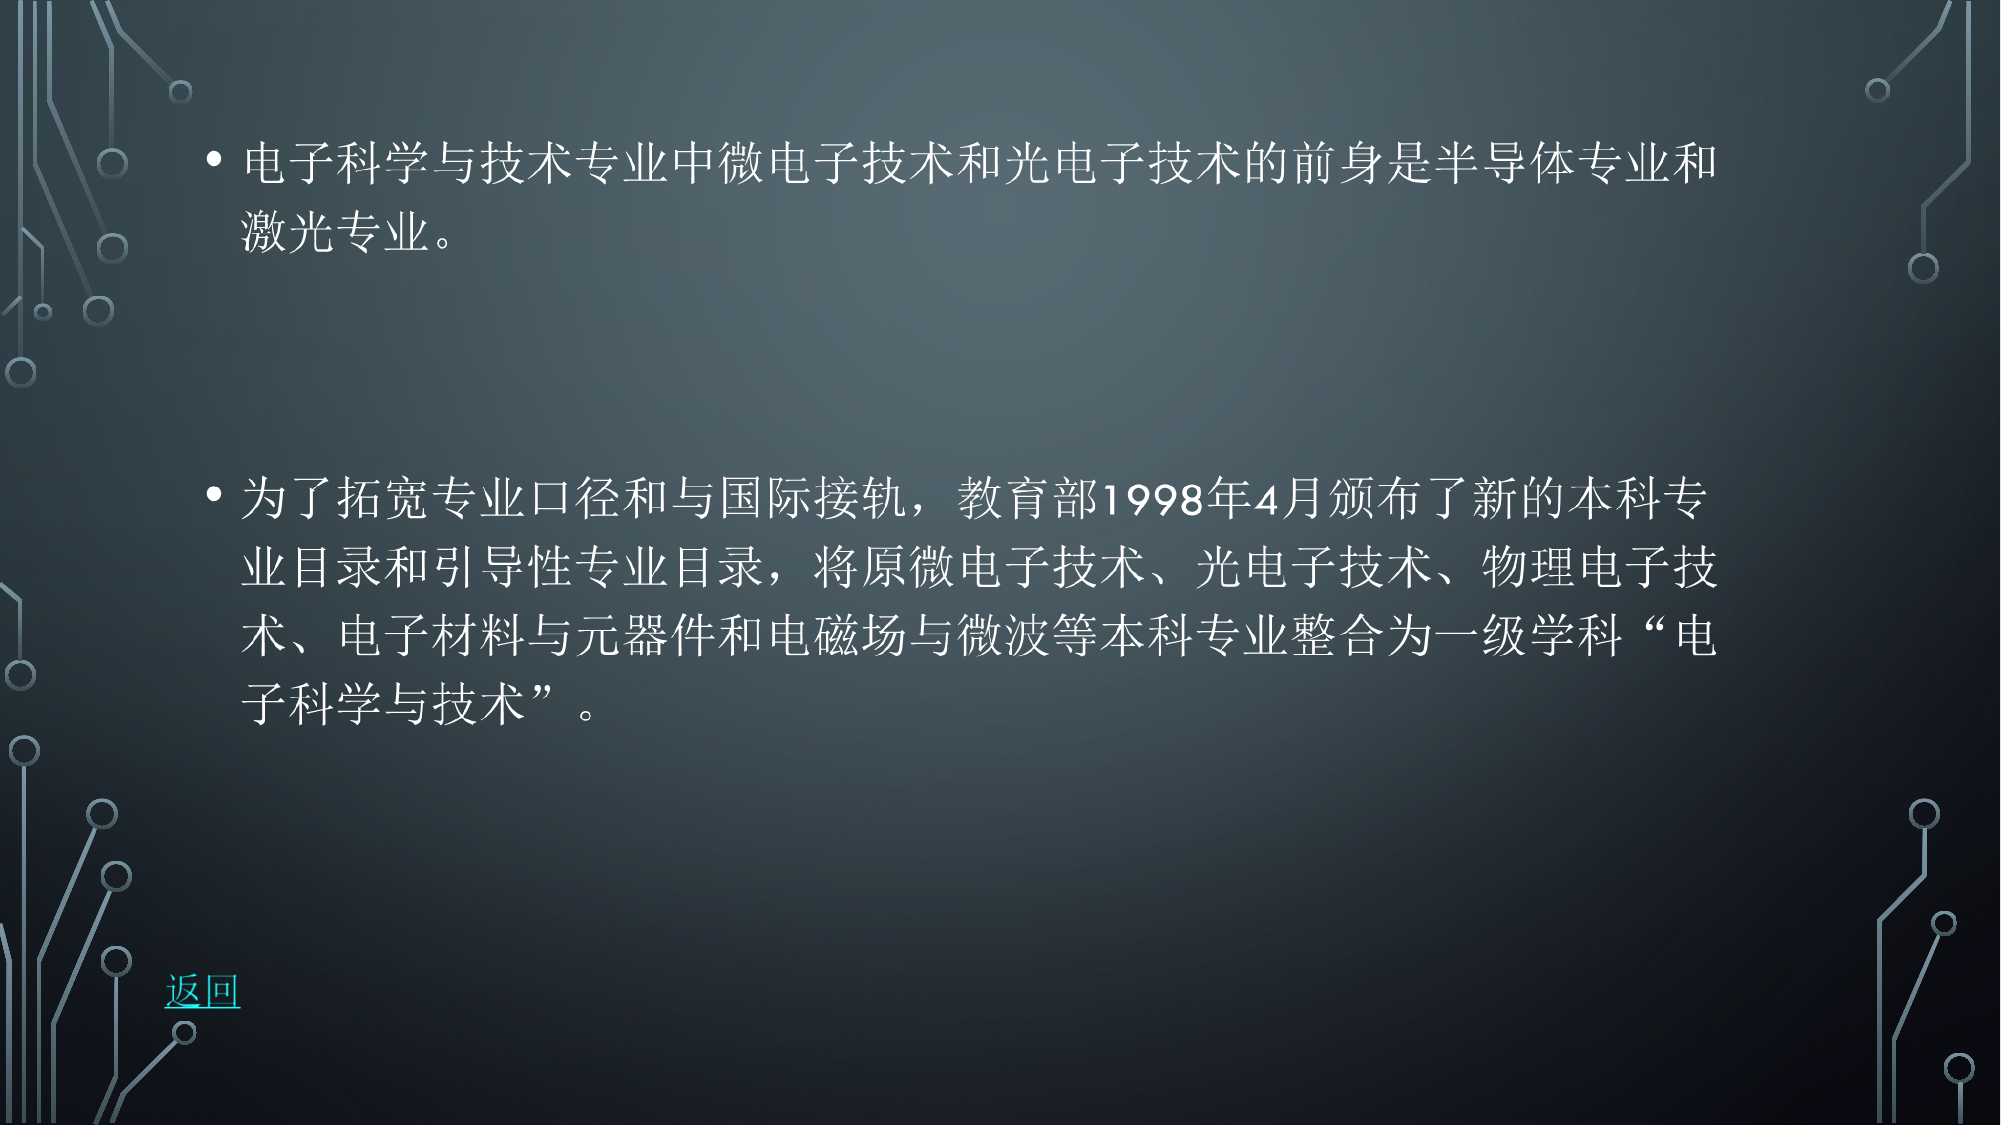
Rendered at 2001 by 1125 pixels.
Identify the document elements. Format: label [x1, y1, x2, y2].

picture [141, 106, 1748, 1035]
